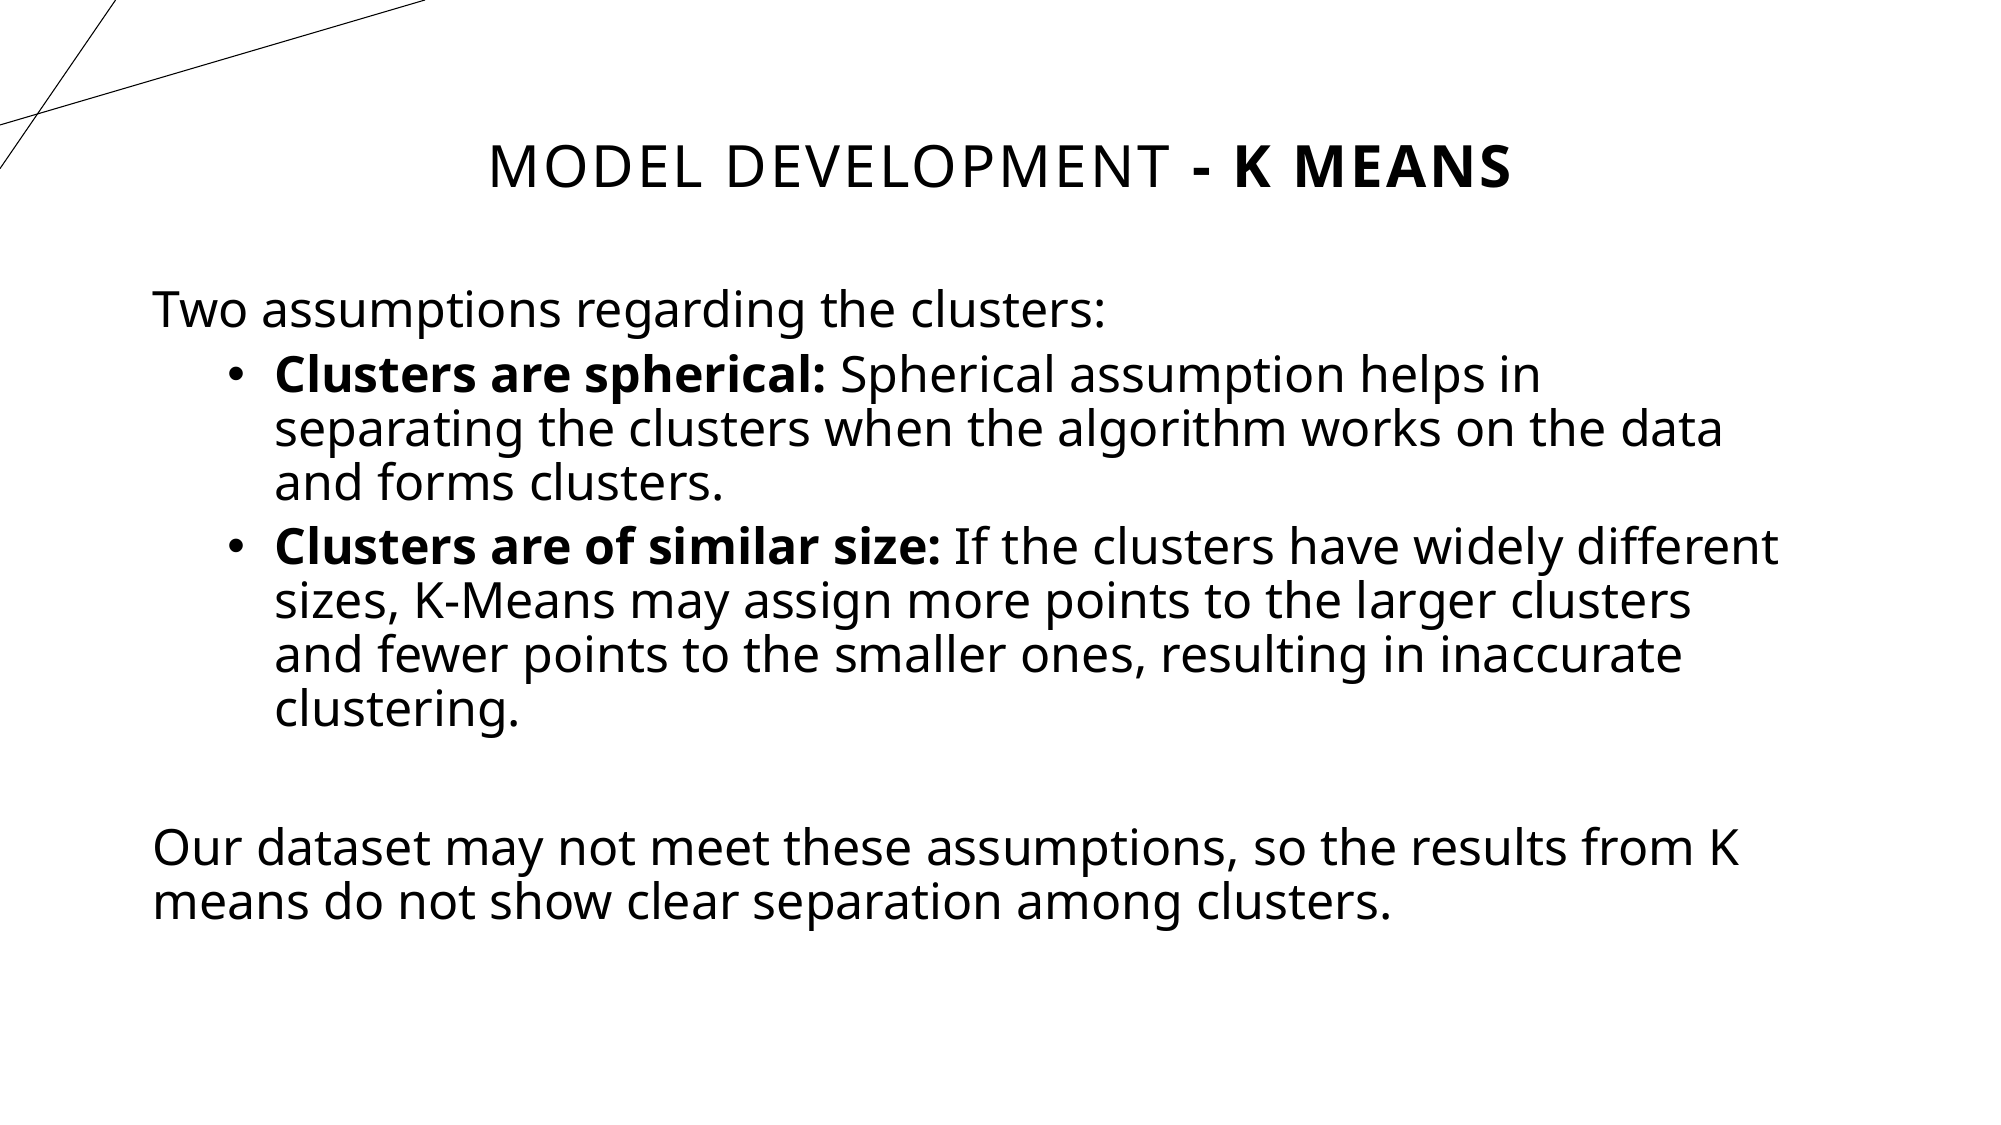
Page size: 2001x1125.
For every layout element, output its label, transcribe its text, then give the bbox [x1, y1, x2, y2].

list Two assumptions regarding the clusters: Clusters are spherical: Spherical assumption helps in separating the clusters when the algorithm works on the data and forms clusters. Clusters are of similar size: If the clusters have widely different sizes, K-Means may assign more points to the larger clusters and fewer points to the smaller ones, resulting in inaccurate clustering. Our dataset may not meet these assumptions, so the results from K means do not show clear separation among clusters. [137, 277, 1811, 1020]
title Model Development - K Means [137, 59, 1863, 278]
